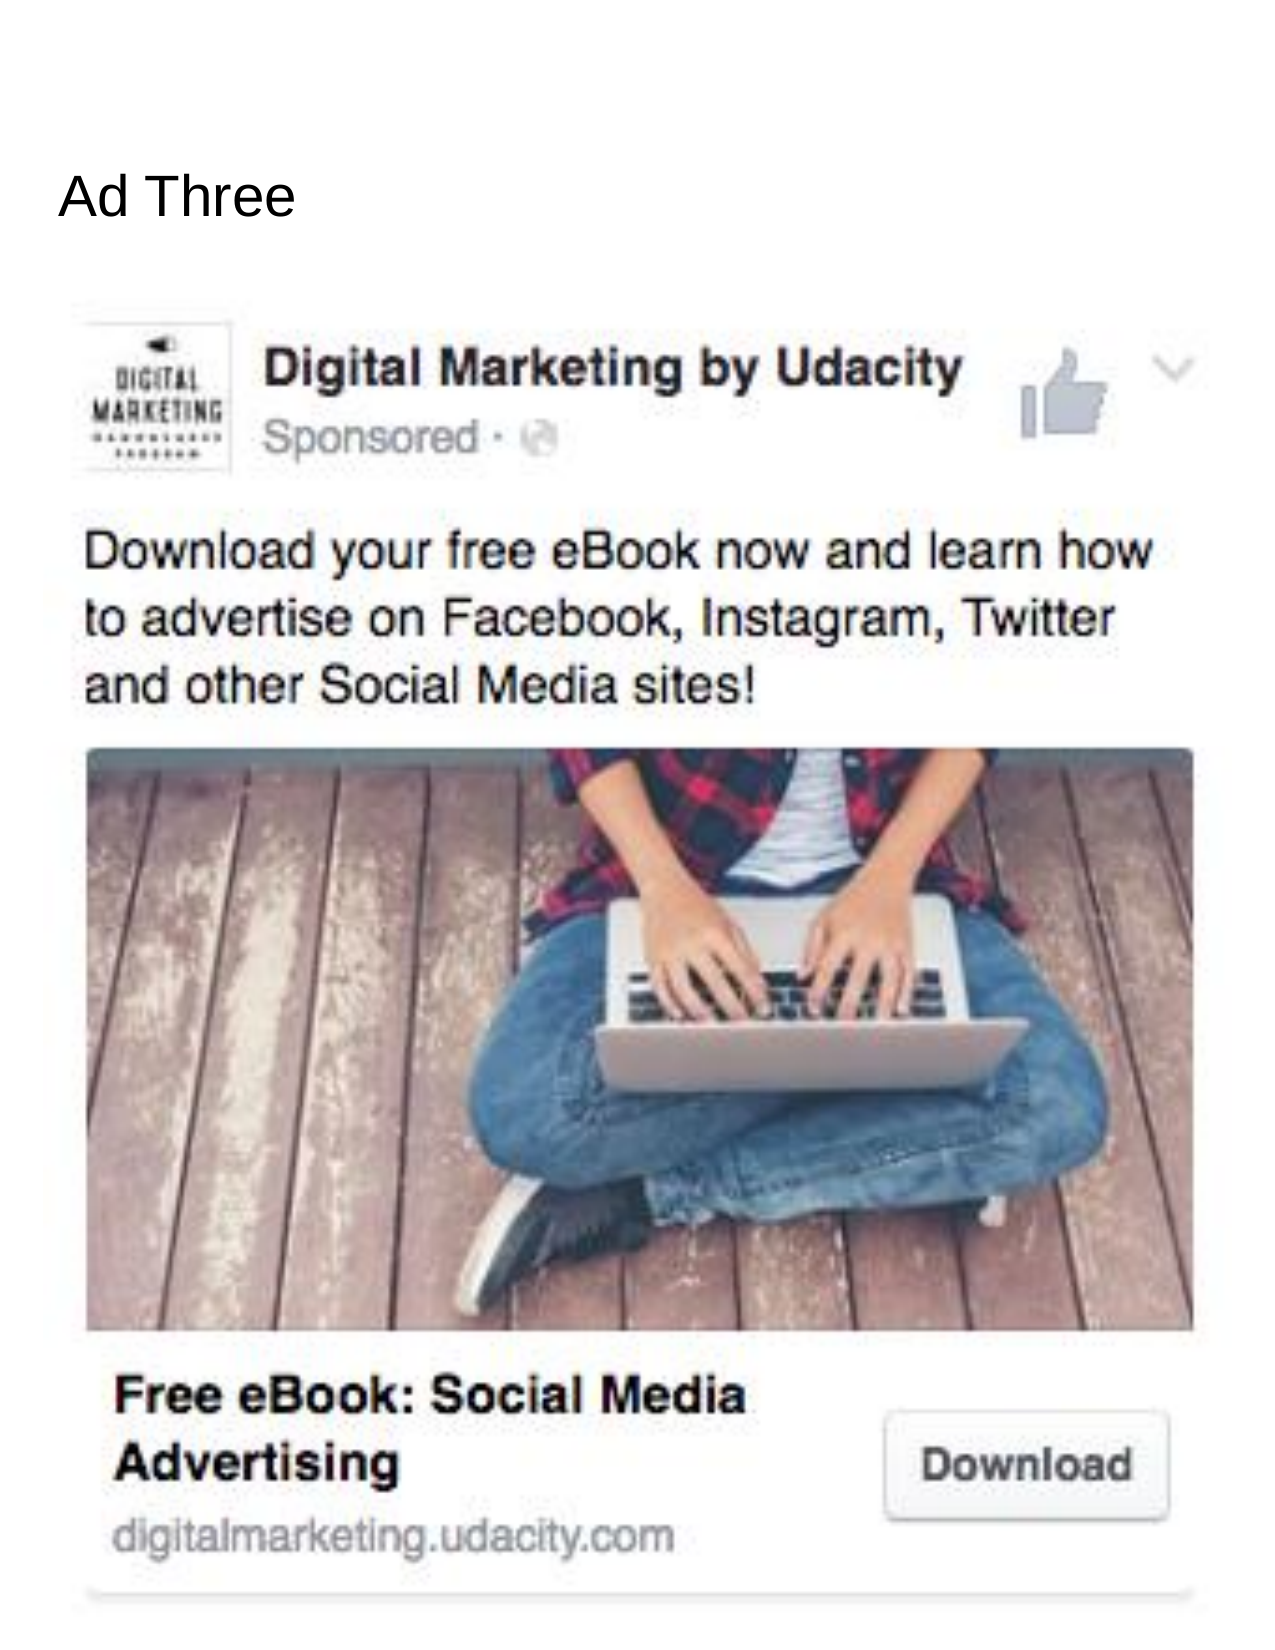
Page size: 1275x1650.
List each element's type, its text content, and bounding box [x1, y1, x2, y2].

picture [43, 271, 1232, 1650]
title Ad Three [43, 142, 1232, 271]
